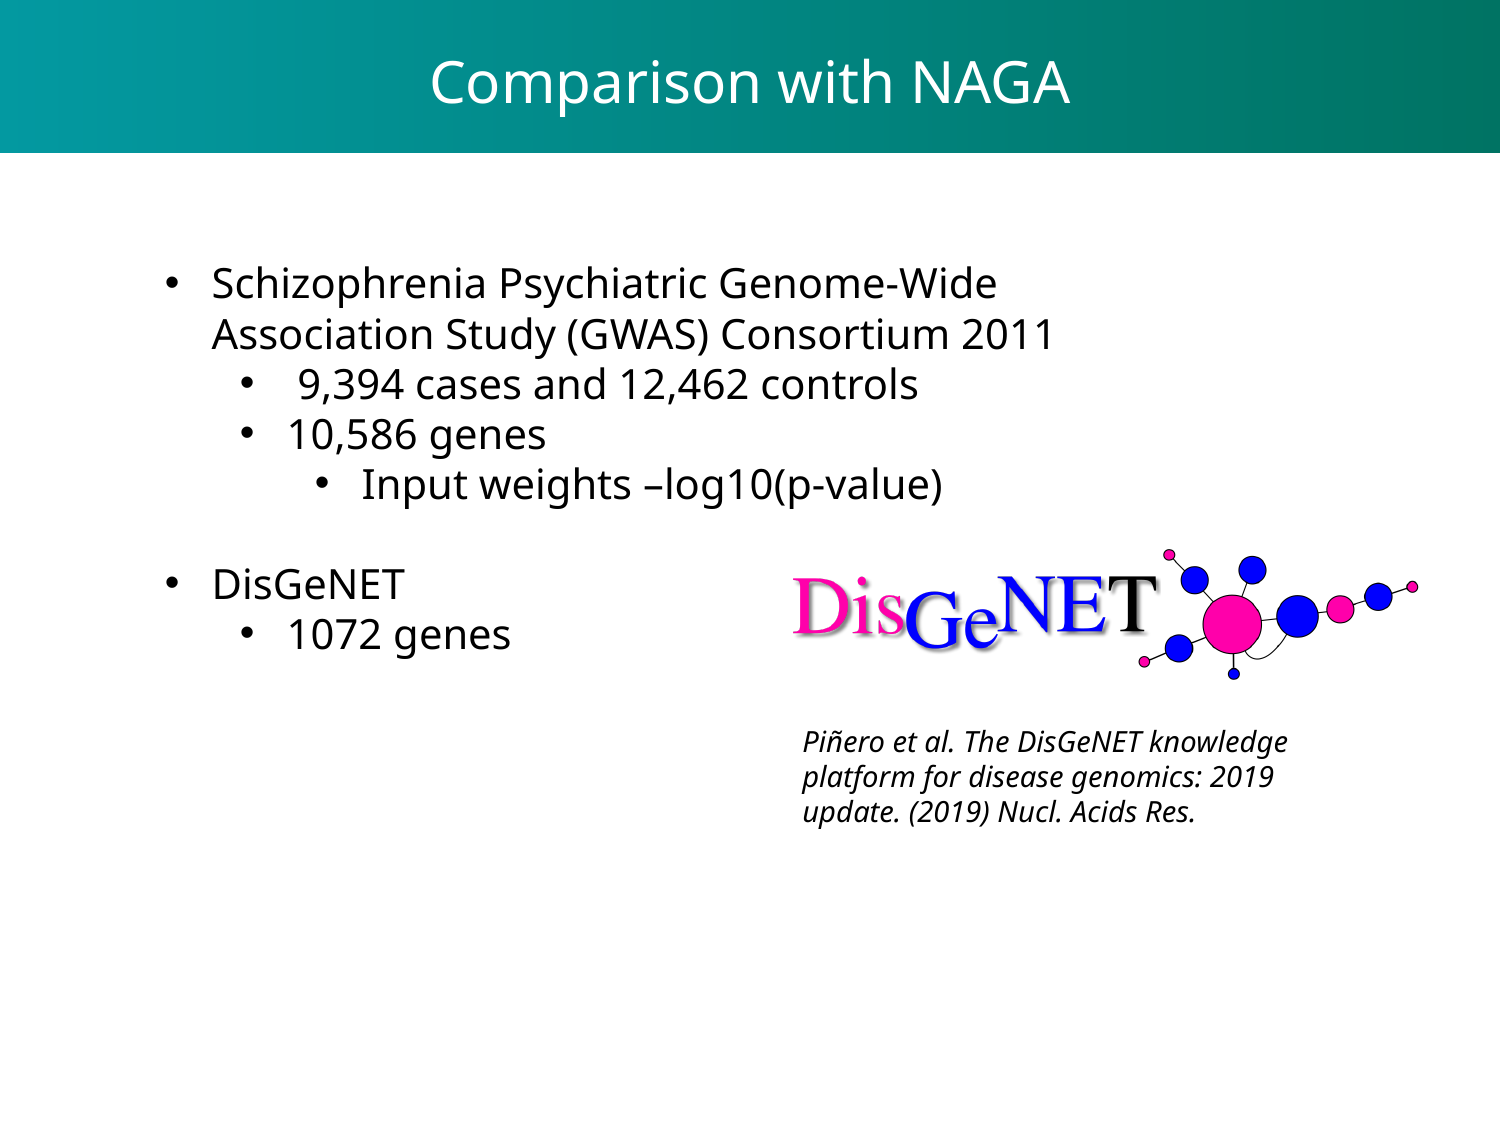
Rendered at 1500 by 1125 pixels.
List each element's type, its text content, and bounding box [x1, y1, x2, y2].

text_box Comparison with NAGA [105, 37, 1395, 123]
picture [699, 476, 1476, 776]
text_box Schizophrenia Psychiatric Genome-Wide Association Study (GWAS) Consortium 2011 9,394 cases and 12,462 controls 10,586 genes Input weights –log10(p-value) DisGeNET 1072 genes [149, 249, 1213, 715]
text_box Piñero et al. The DisGeNET knowledge platform for disease genomics: 2019 update. (2019) Nucl. Acids Res. [787, 784, 1317, 836]
